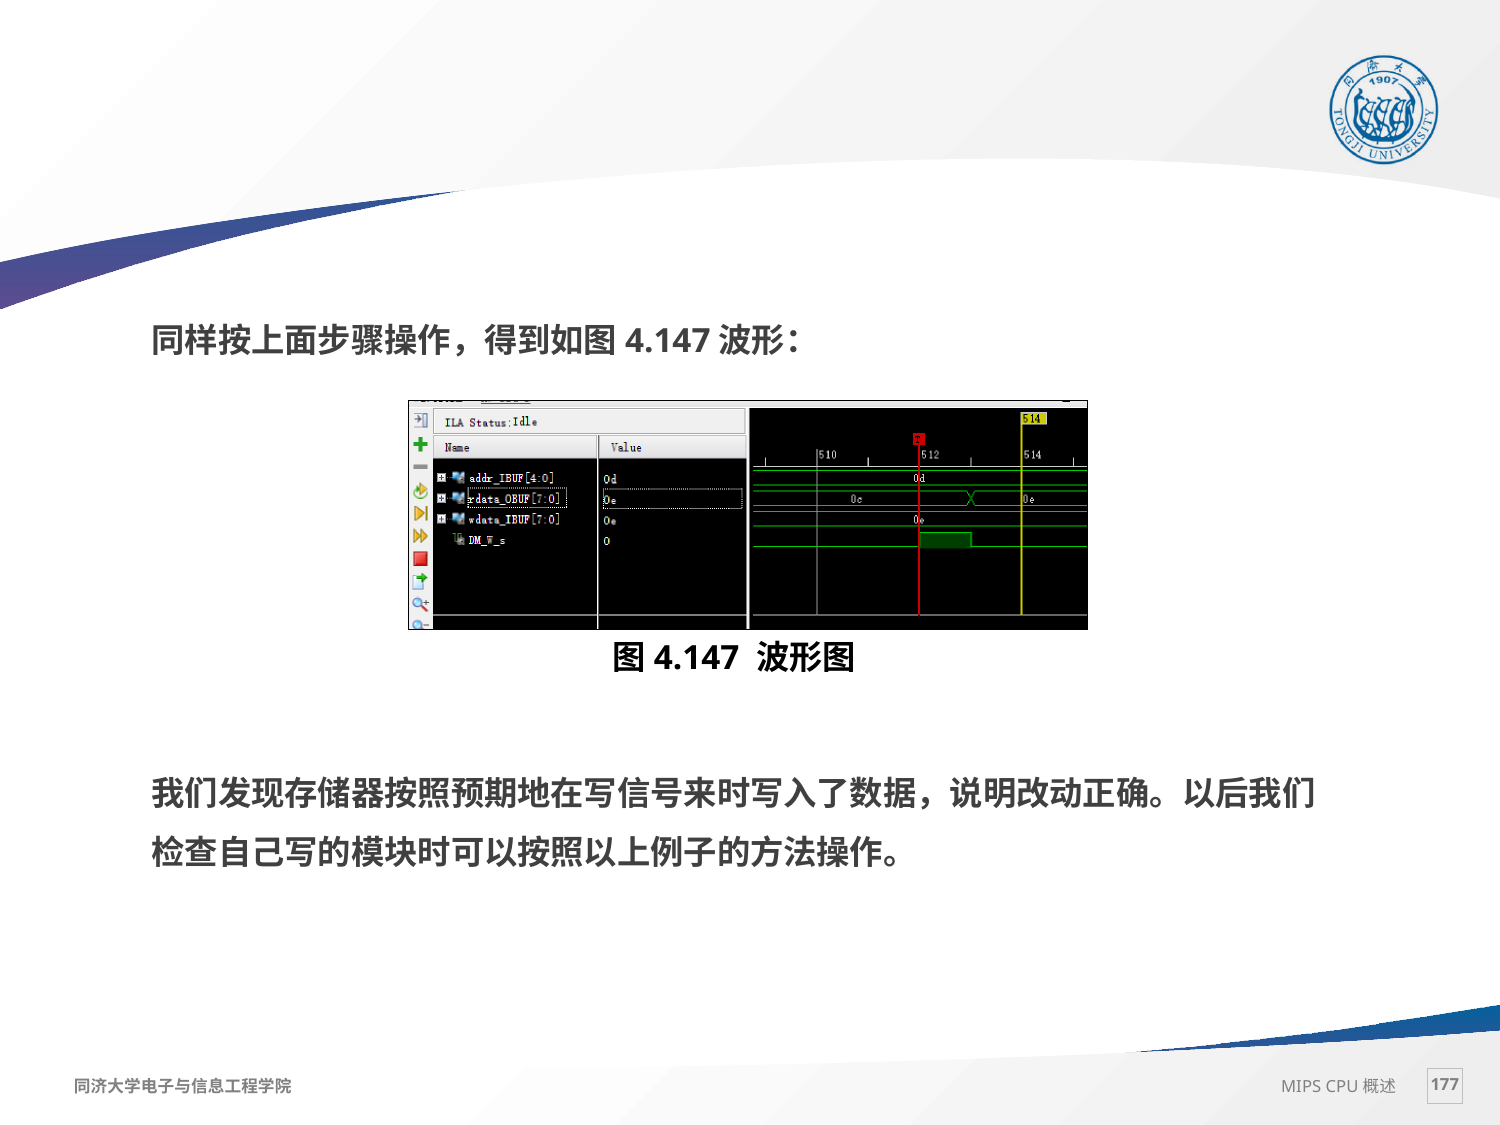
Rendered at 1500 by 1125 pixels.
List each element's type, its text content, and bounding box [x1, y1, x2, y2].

picture [408, 400, 1089, 630]
text_box 图4.147 波形图 [597, 637, 871, 684]
picture [1319, 40, 1462, 184]
text_box 同样按上面步骤操作，得到如图4.147波形： [140, 291, 1329, 366]
text_box 我们发现存储器按照预期地在写信号来时写入了数据，说明改动正确。以后我们检查自己写的模块时可以按照以上例子的方法操作。 [140, 744, 1329, 879]
